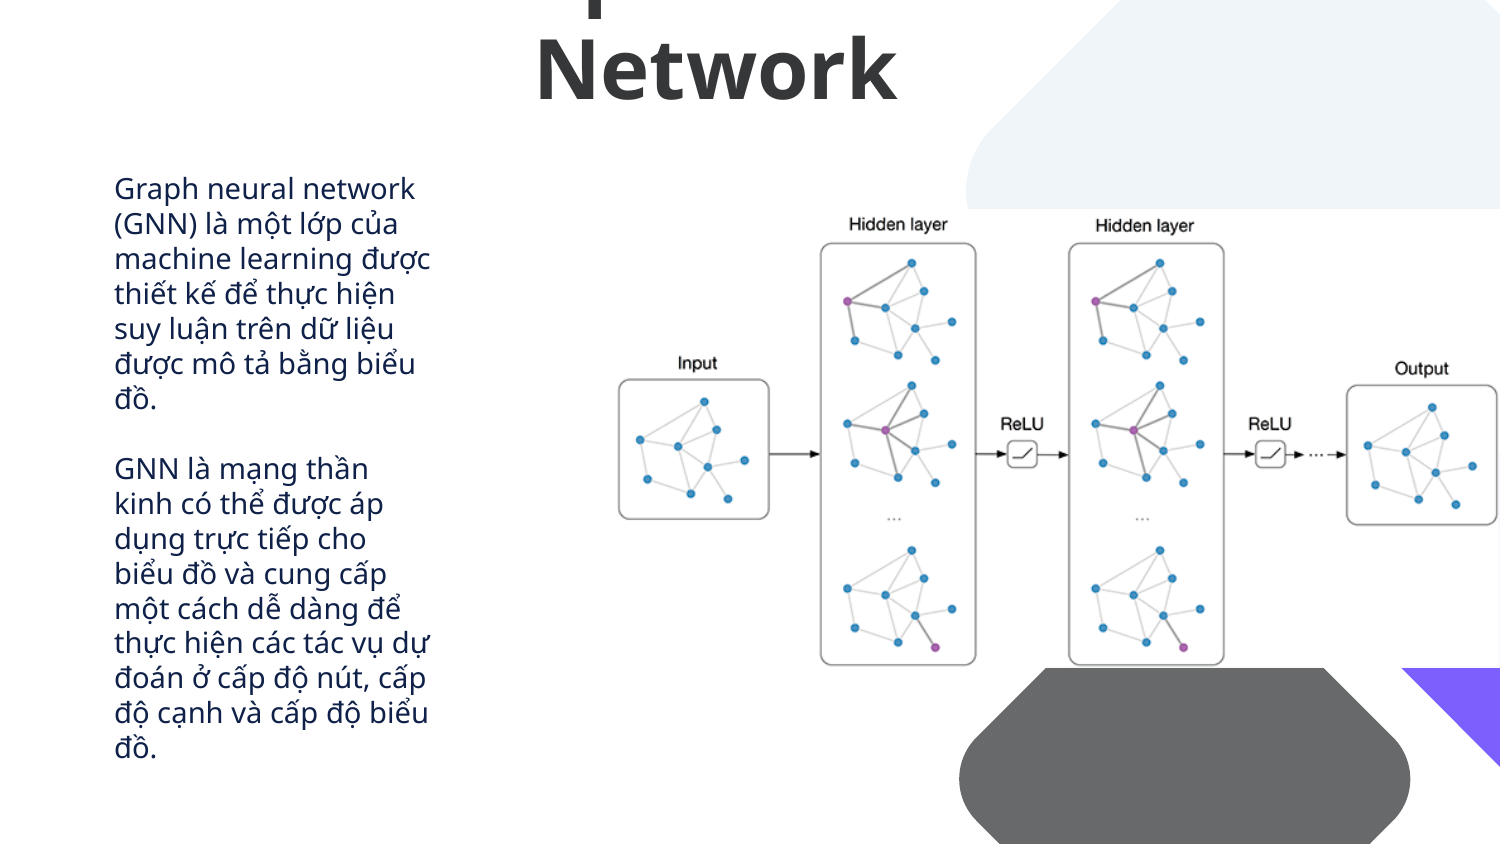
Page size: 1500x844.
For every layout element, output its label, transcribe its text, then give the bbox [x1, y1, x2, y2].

text_box Graph neural network (GNN) là một lớp của machine learning được thiết kế để thực hiện suy luận trên dữ liệu được mô tả bằng biểu đồ. GNN là mạng thần kinh có thể được áp dụng trực tiếp cho biểu đồ và cung cấp một cách dễ dàng để thực hiện các tác vụ dự đoán ở cấp độ nút, cấp độ cạnh và cấp độ biểu đồ. [99, 162, 447, 807]
picture [615, 208, 1500, 668]
text_box Graph Neural Network [234, 0, 1197, 132]
